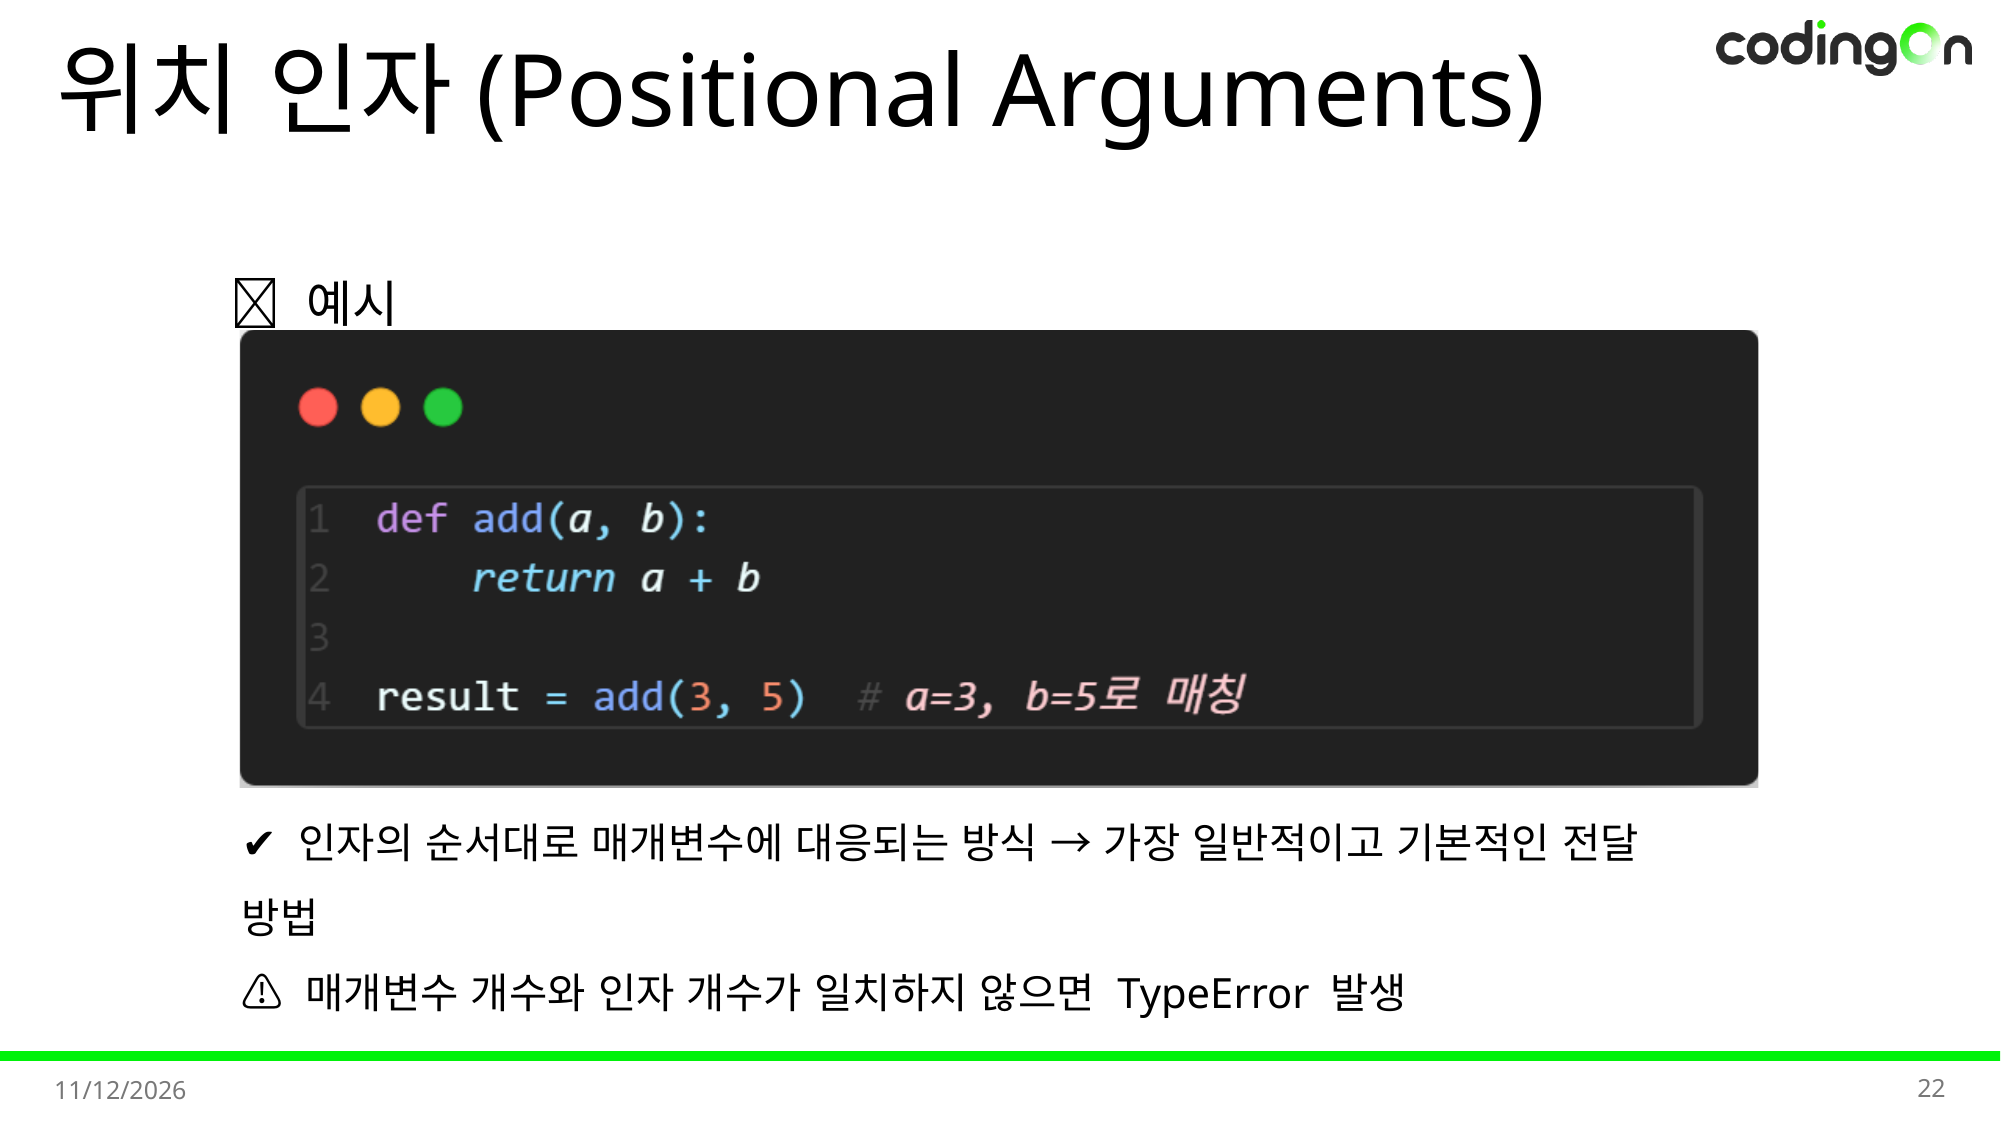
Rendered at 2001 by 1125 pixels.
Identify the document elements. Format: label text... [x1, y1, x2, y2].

picture [1767, 20, 1972, 76]
title 위치 인자(Positional Arguments) [41, 0, 1767, 188]
picture [239, 330, 1759, 788]
slide_number 22 [1510, 1059, 1961, 1120]
text_box ✅ 예시 [215, 235, 1318, 340]
text_box ✔️ 인자의 순서대로 매개변수에 대응되는 방식 → 가장 일반적이고 기본적인 전달 방법 ⚠️ 매개변수 개수와 인자 개수가 일치하지 않으면 TypeError 발생 [227, 784, 1699, 1025]
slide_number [39, 1061, 490, 1122]
